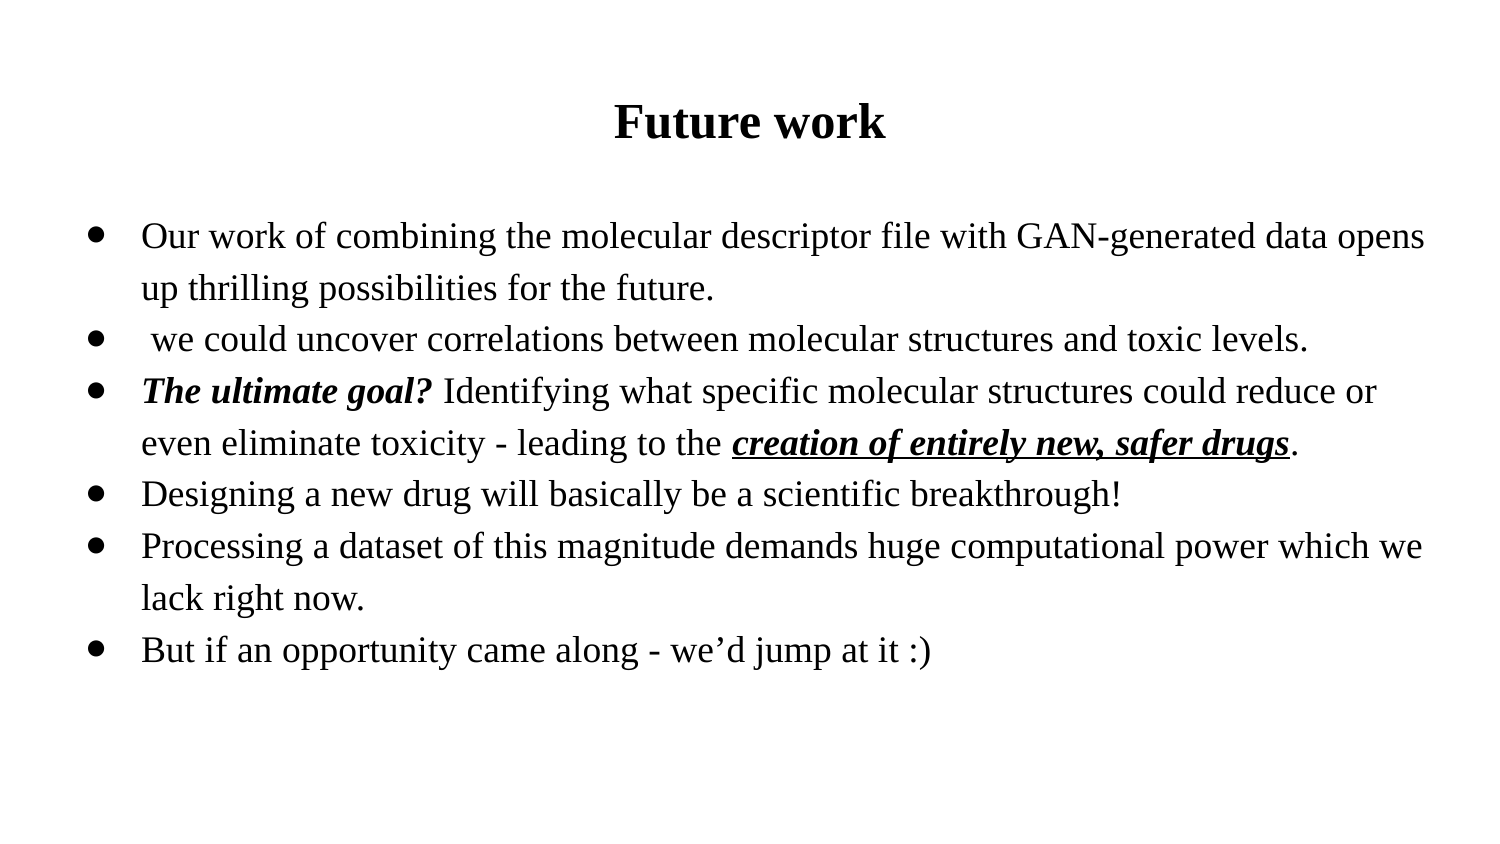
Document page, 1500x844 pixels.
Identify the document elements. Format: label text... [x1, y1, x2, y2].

text_box Future work [51, 72, 1449, 167]
text_box Our work of combining the molecular descriptor file with GAN-generated data opens up thrilling possibilities for the future. we could uncover correlations between molecular structures and toxic levels. The ultimate goal? Identifying what specific molecular structures could reduce or even eliminate toxicity - leading to the creation of entirely new, safer drugs. Designing a new drug will basically be a scientific breakthrough! Processing a dataset of this magnitude demands huge computational power which we lack right now. But if an opportunity came along - we’d jump at it :) [51, 188, 1449, 750]
